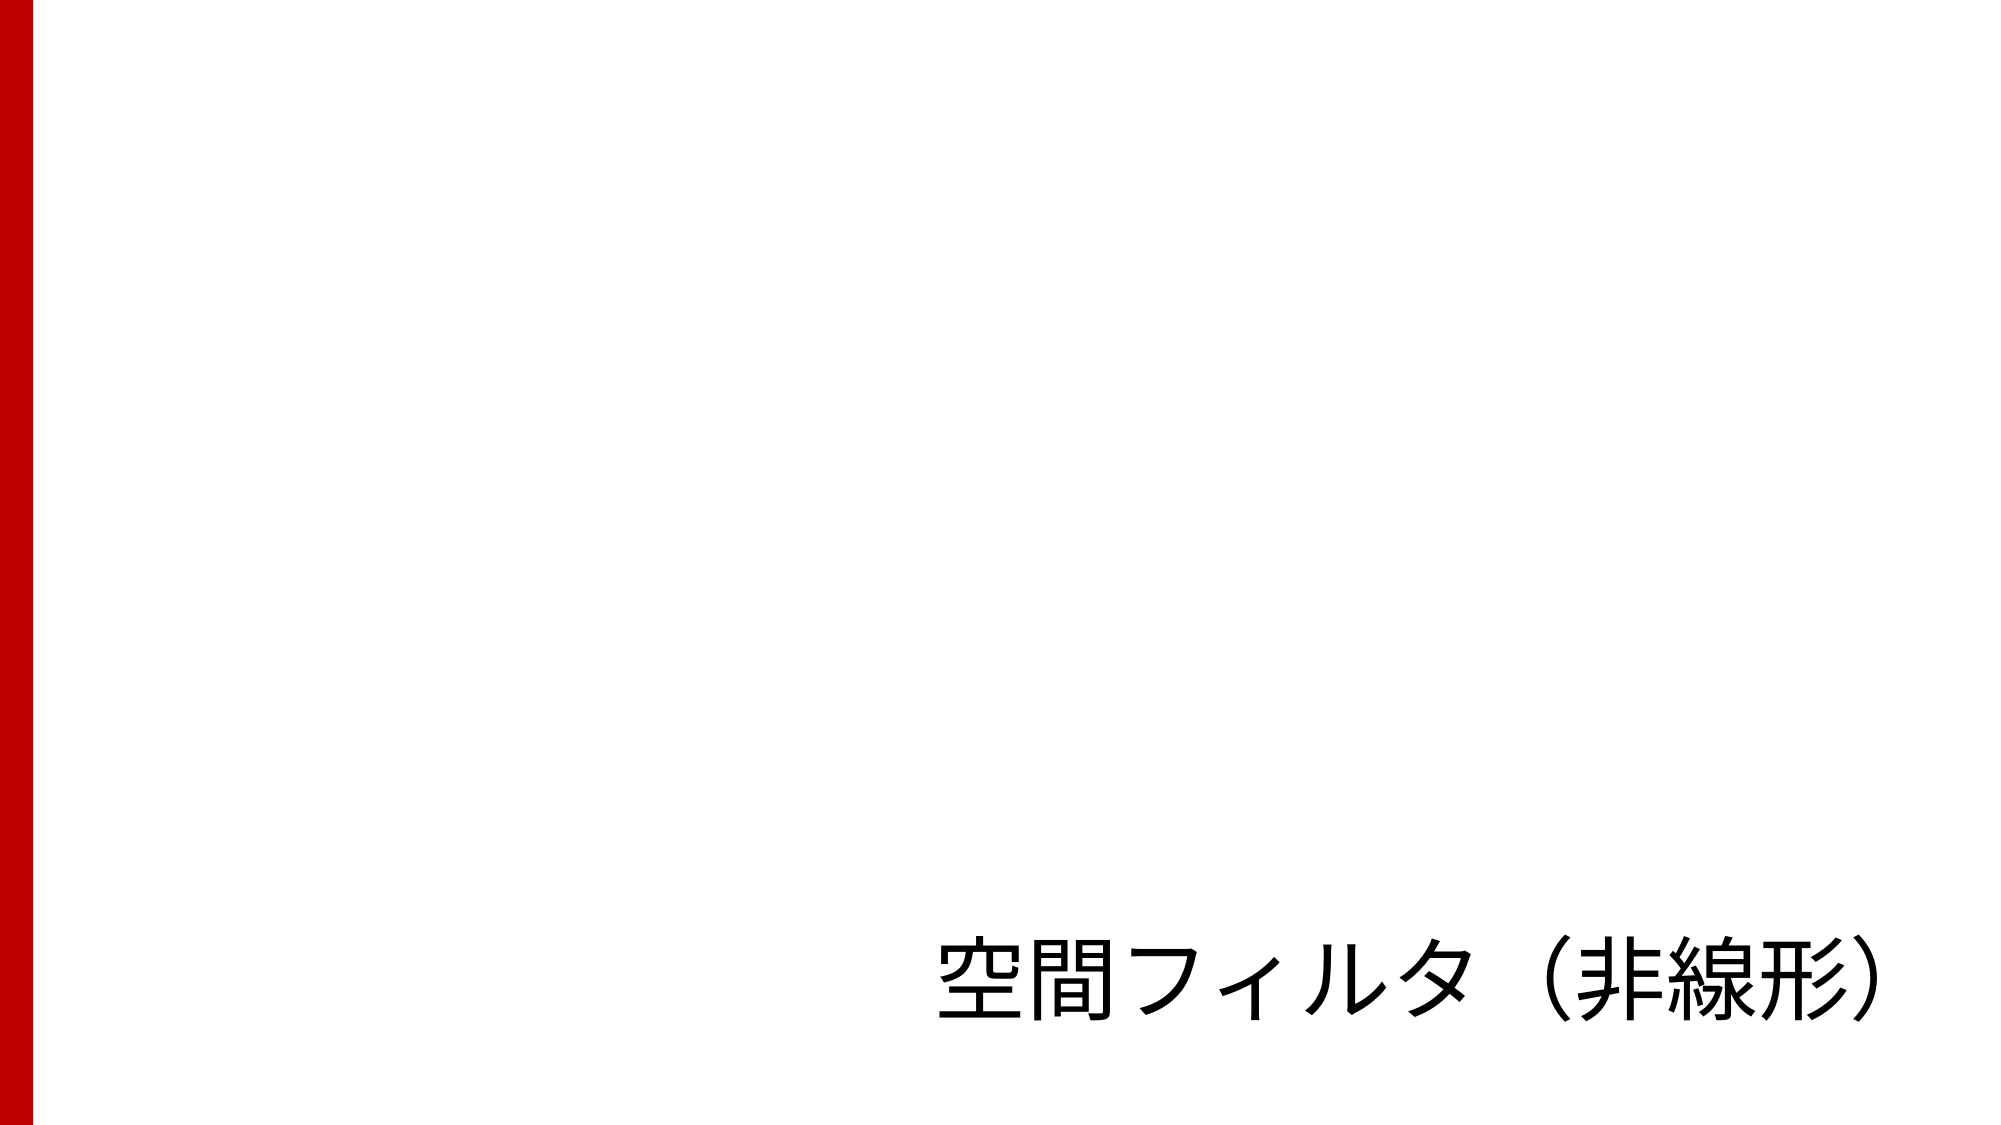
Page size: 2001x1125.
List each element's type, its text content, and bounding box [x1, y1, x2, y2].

title 空間フィルタ（非線形） [75, 923, 1958, 1044]
